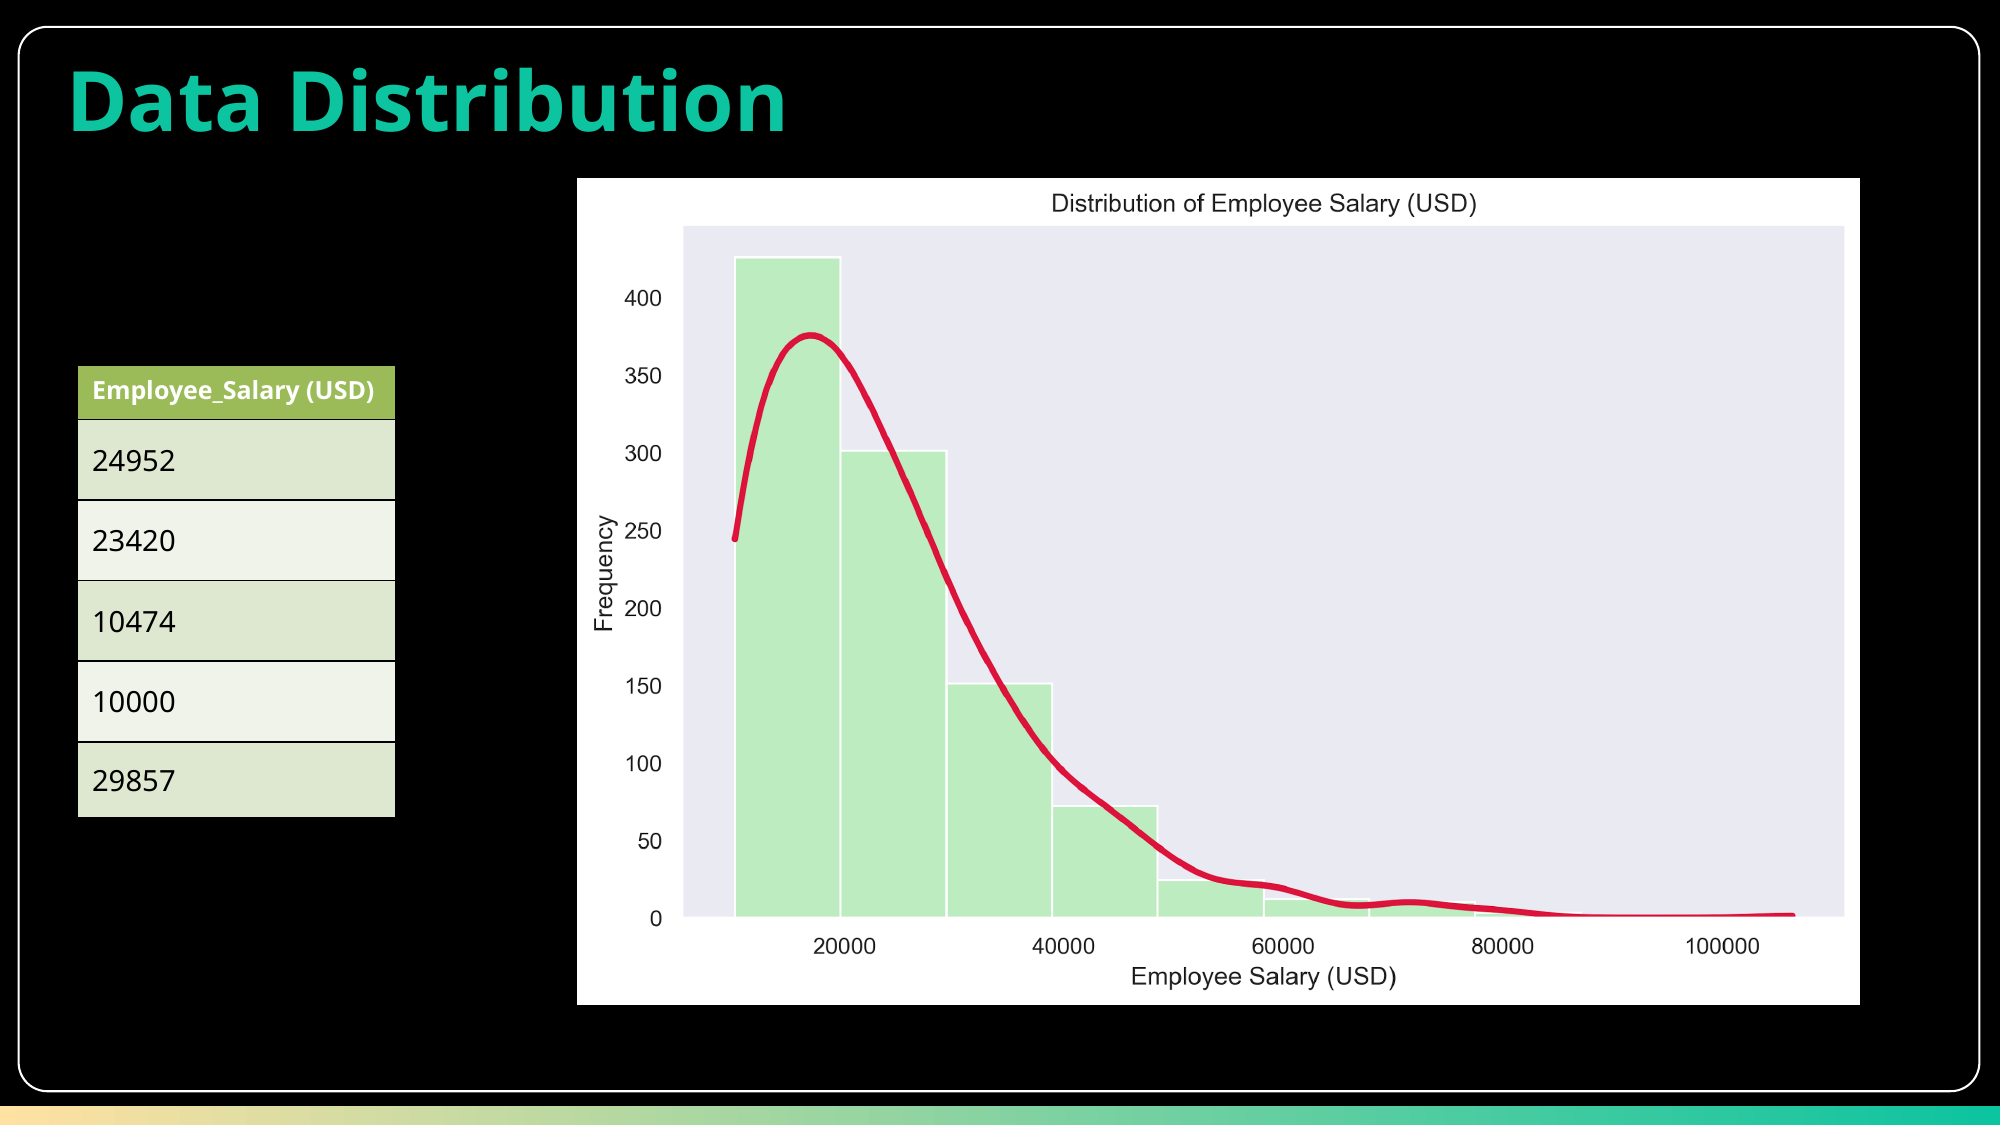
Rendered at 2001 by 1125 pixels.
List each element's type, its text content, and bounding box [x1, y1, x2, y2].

text_box [18, 26, 1980, 1092]
table_cell 24952 [78, 420, 395, 499]
table_header Employee_Salary (USD) [78, 366, 395, 419]
table_cell 29857 [78, 743, 395, 817]
table_cell 23420 [78, 501, 395, 580]
text_box Data Distribution [66, 48, 1230, 149]
picture [577, 178, 1860, 1006]
table_cell 10474 [78, 581, 395, 660]
text_box [0, 1105, 2000, 1125]
table_cell 10000 [78, 662, 395, 741]
